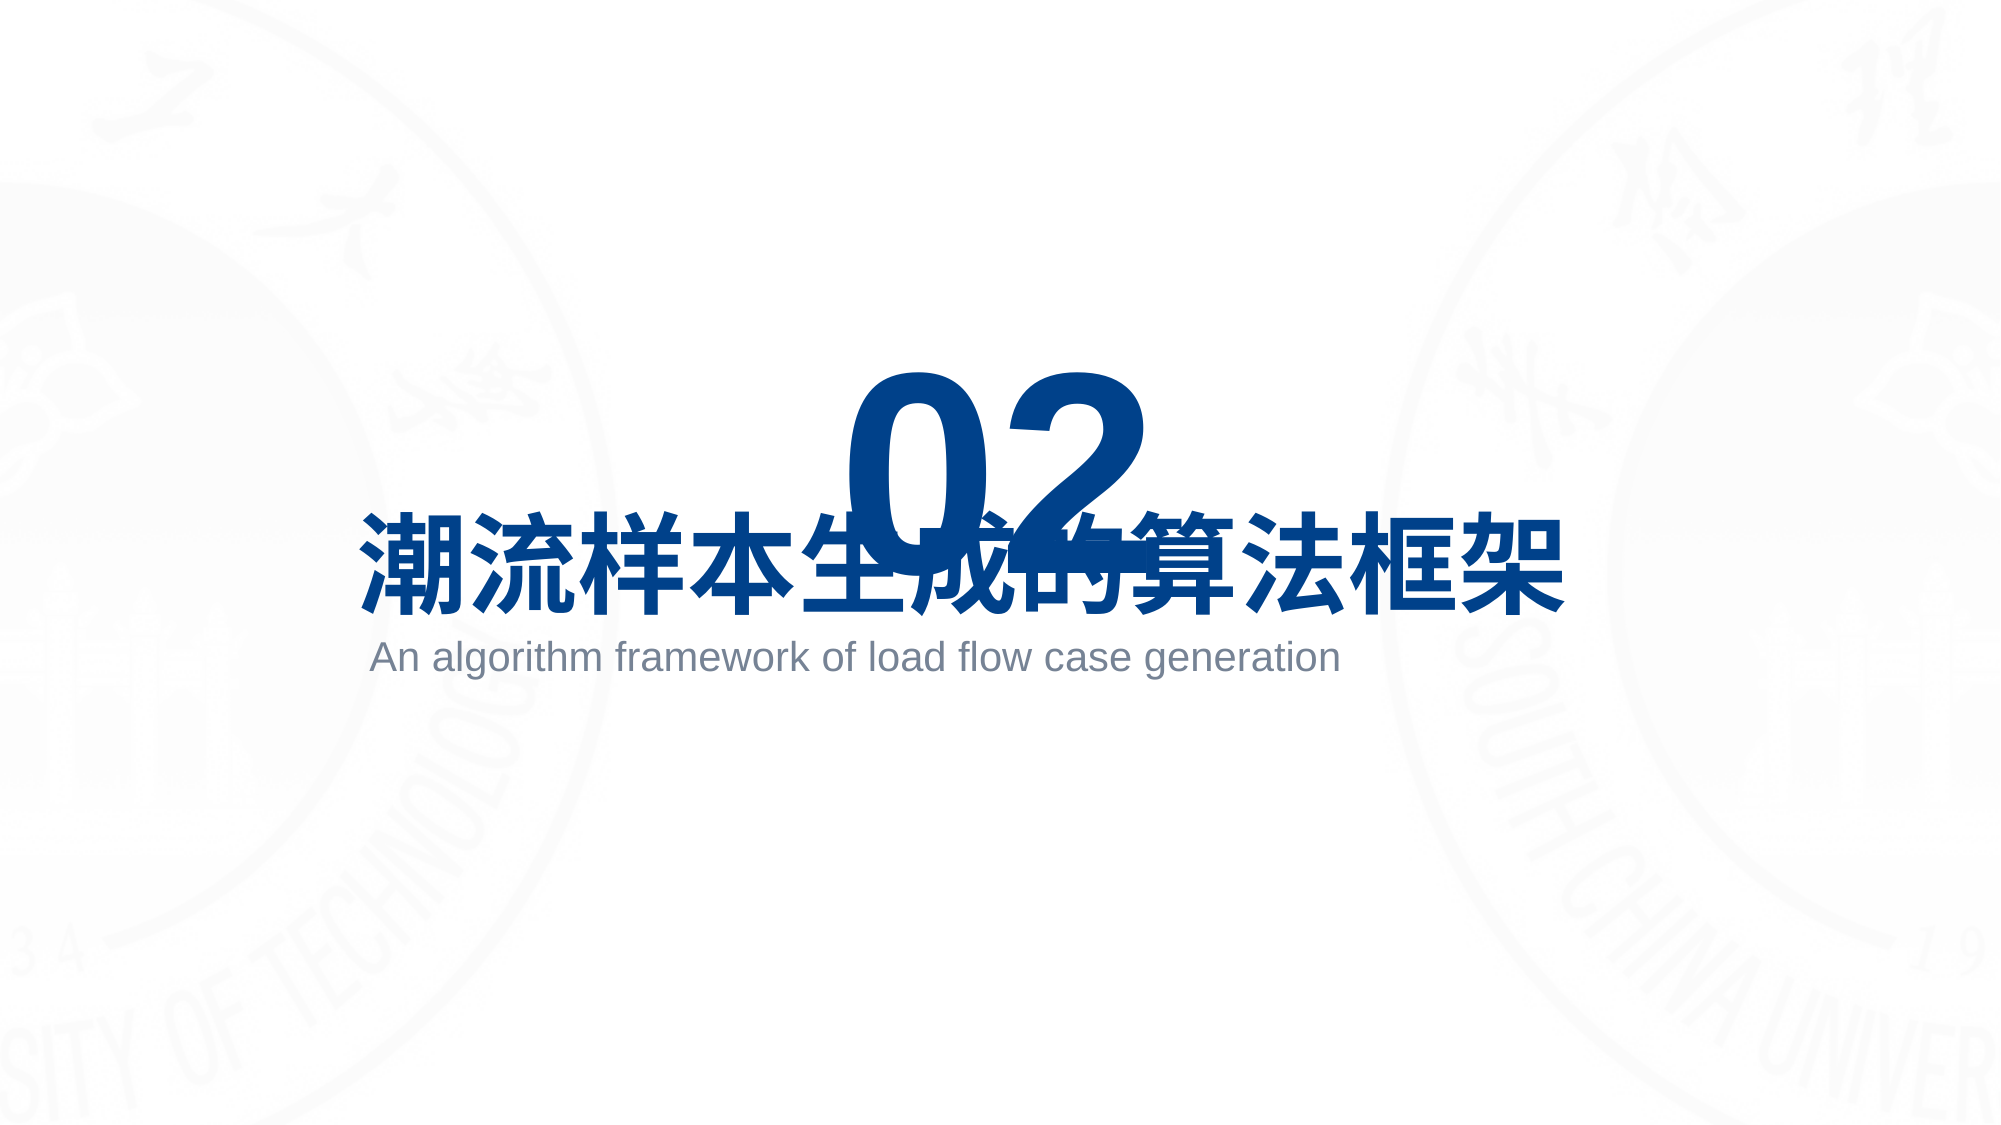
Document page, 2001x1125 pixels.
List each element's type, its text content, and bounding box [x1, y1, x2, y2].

text_box An algorithm framework of load flow case generation [357, 629, 1650, 680]
text_box 02 [838, 278, 1174, 496]
text_box 潮流样本生成的算法框架 [357, 496, 1643, 629]
